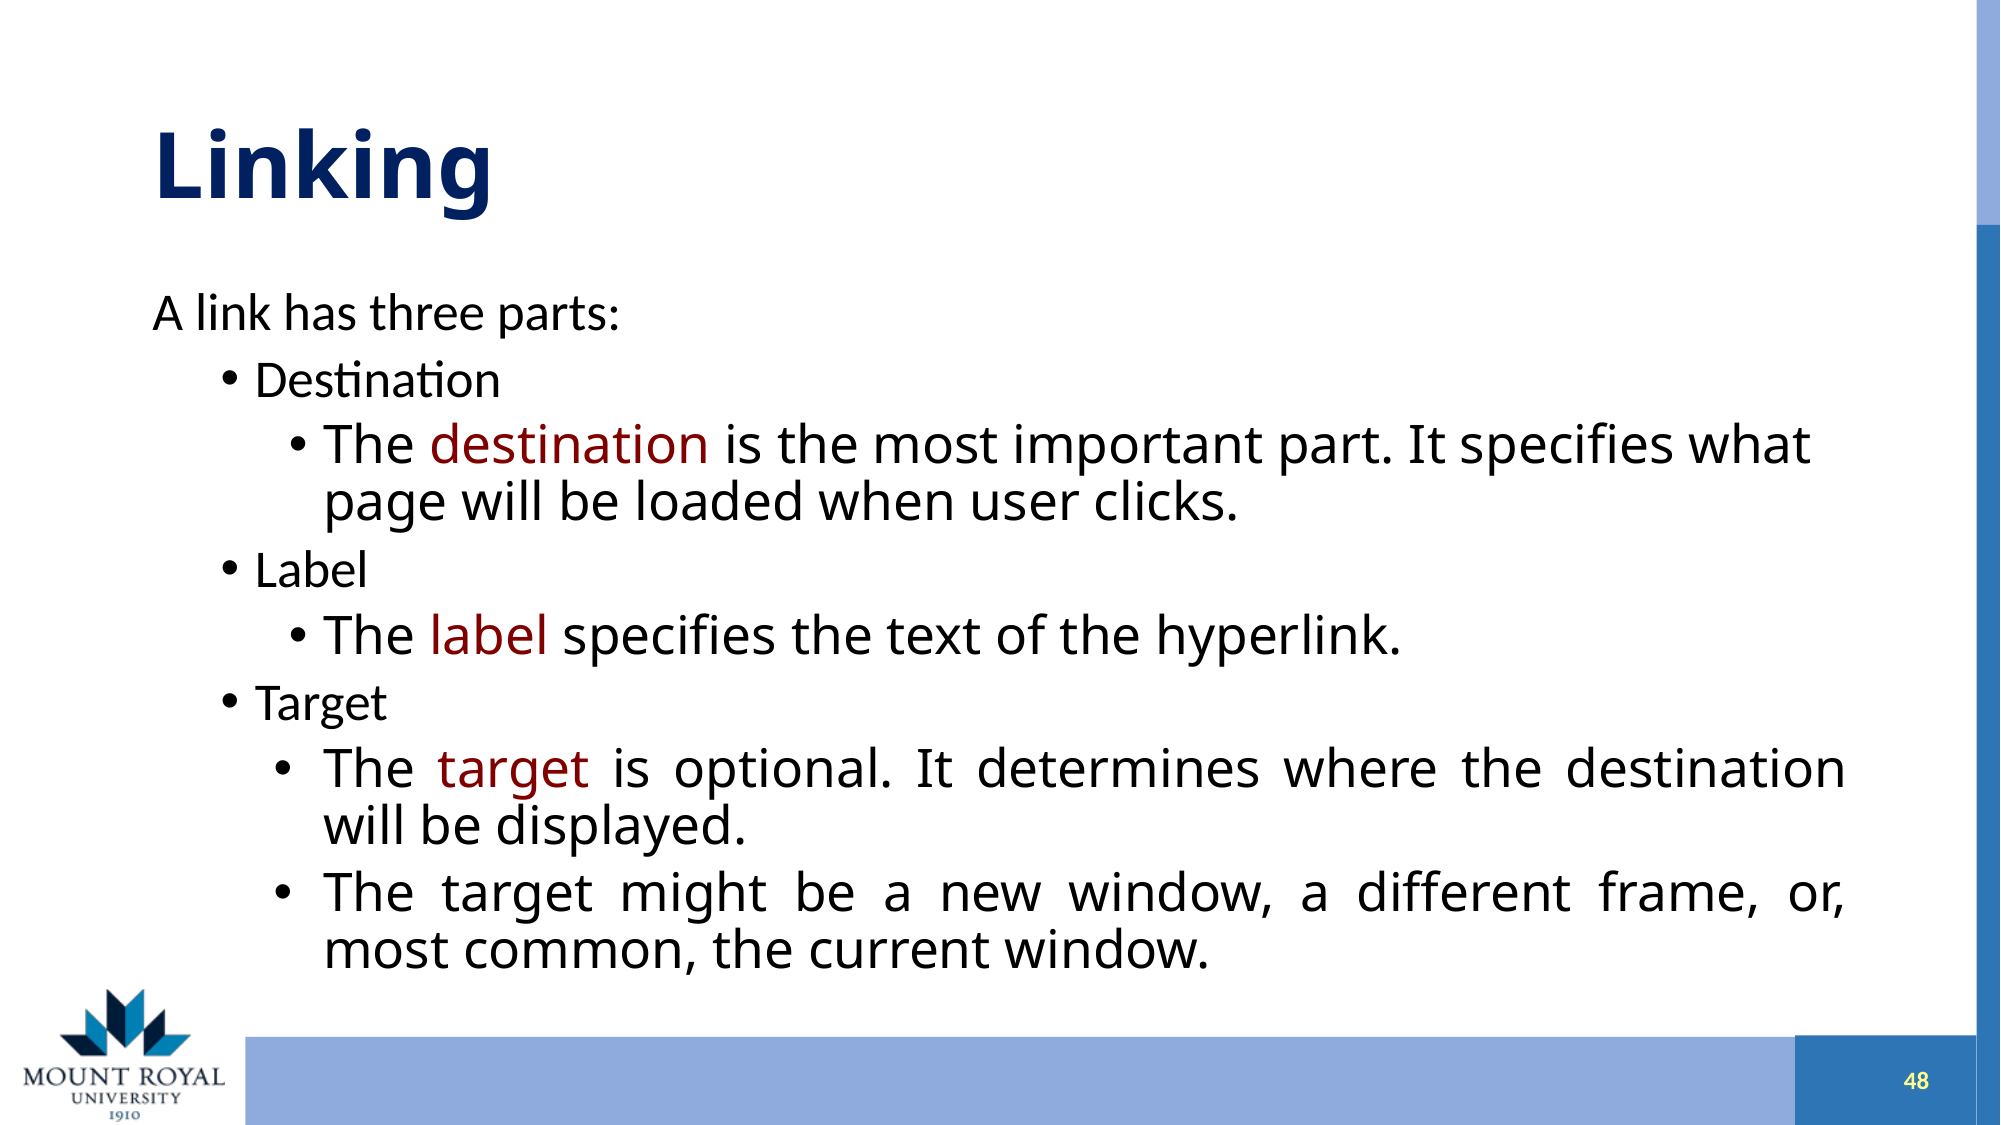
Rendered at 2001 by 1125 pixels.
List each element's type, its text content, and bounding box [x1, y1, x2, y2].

list A link has three parts: Destination The destination is the most important part. It specifies what page will be loaded when user clicks. Label The label specifies the text of the hyperlink. Target The target is optional. It determines where the destination will be displayed. The target might be a new window, a different frame, or, most common, the current window. [137, 277, 1863, 992]
title Linking [137, 59, 1863, 277]
picture [23, 989, 225, 1122]
slide_number 47 [1827, 1049, 1945, 1110]
